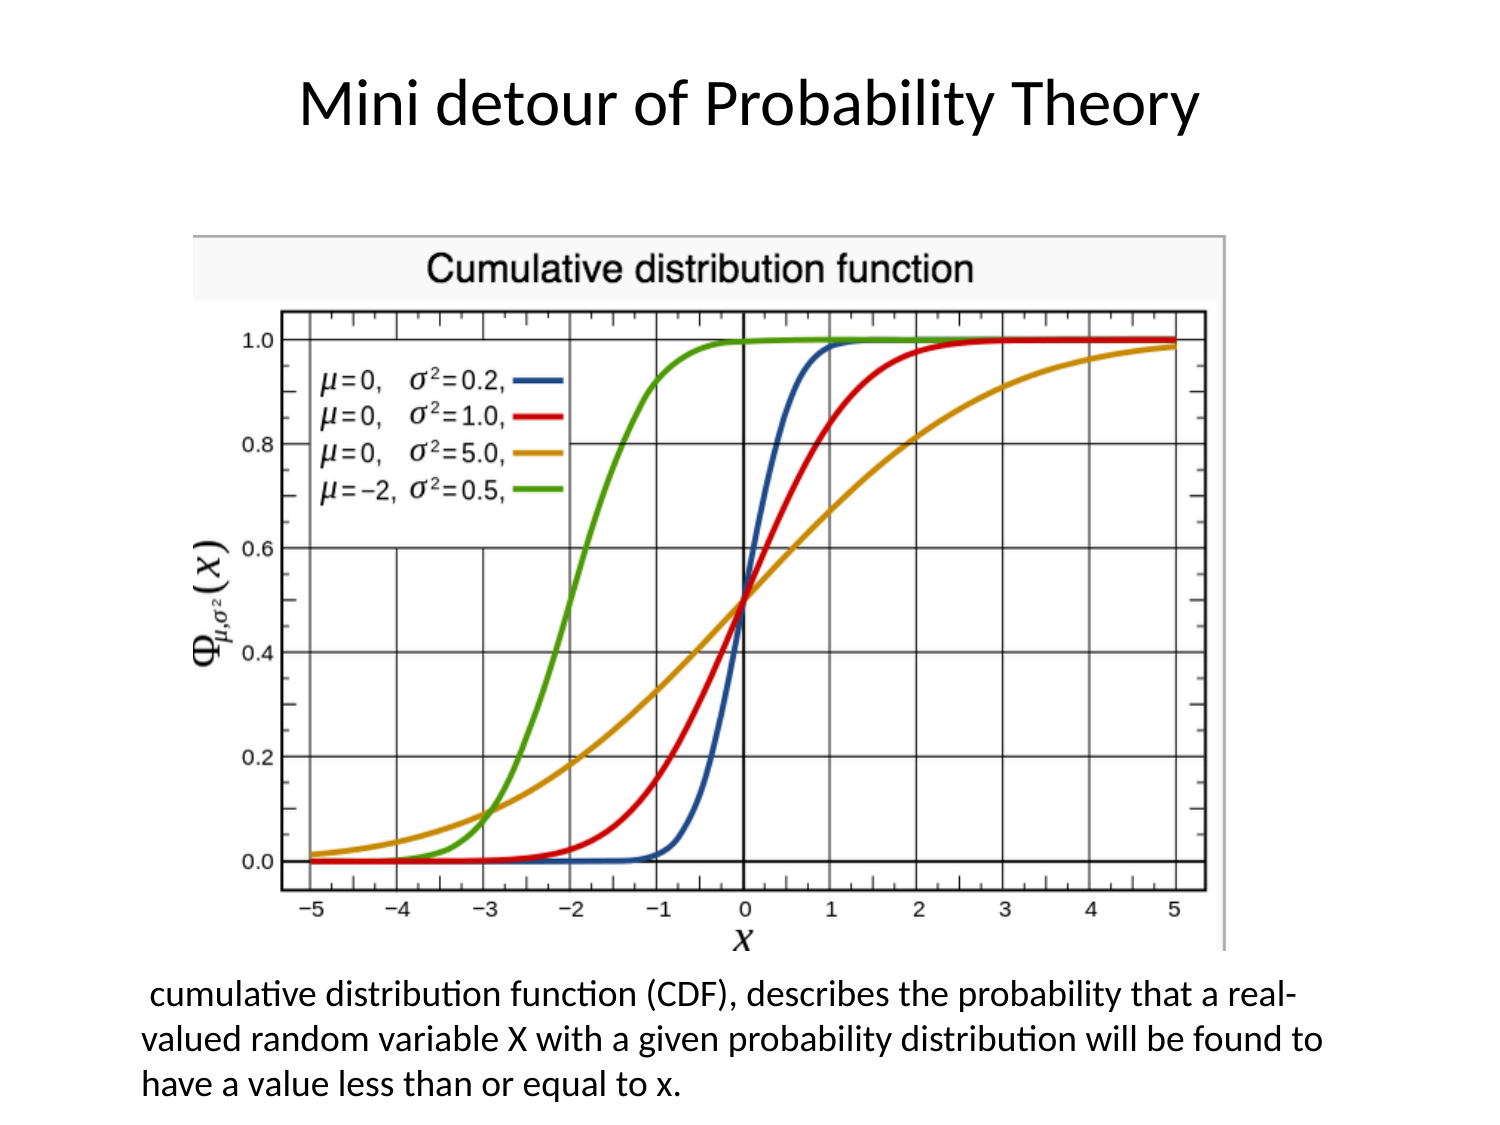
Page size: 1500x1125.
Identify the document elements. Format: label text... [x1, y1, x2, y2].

text_box cumulative distribution function (CDF), describes the probability that a real-valued random variable X with a given probability distribution will be found to have a value less than or equal to x. [126, 961, 1398, 1111]
picture [193, 235, 1238, 951]
title Mini detour of Probability Theory [75, 45, 1425, 233]
